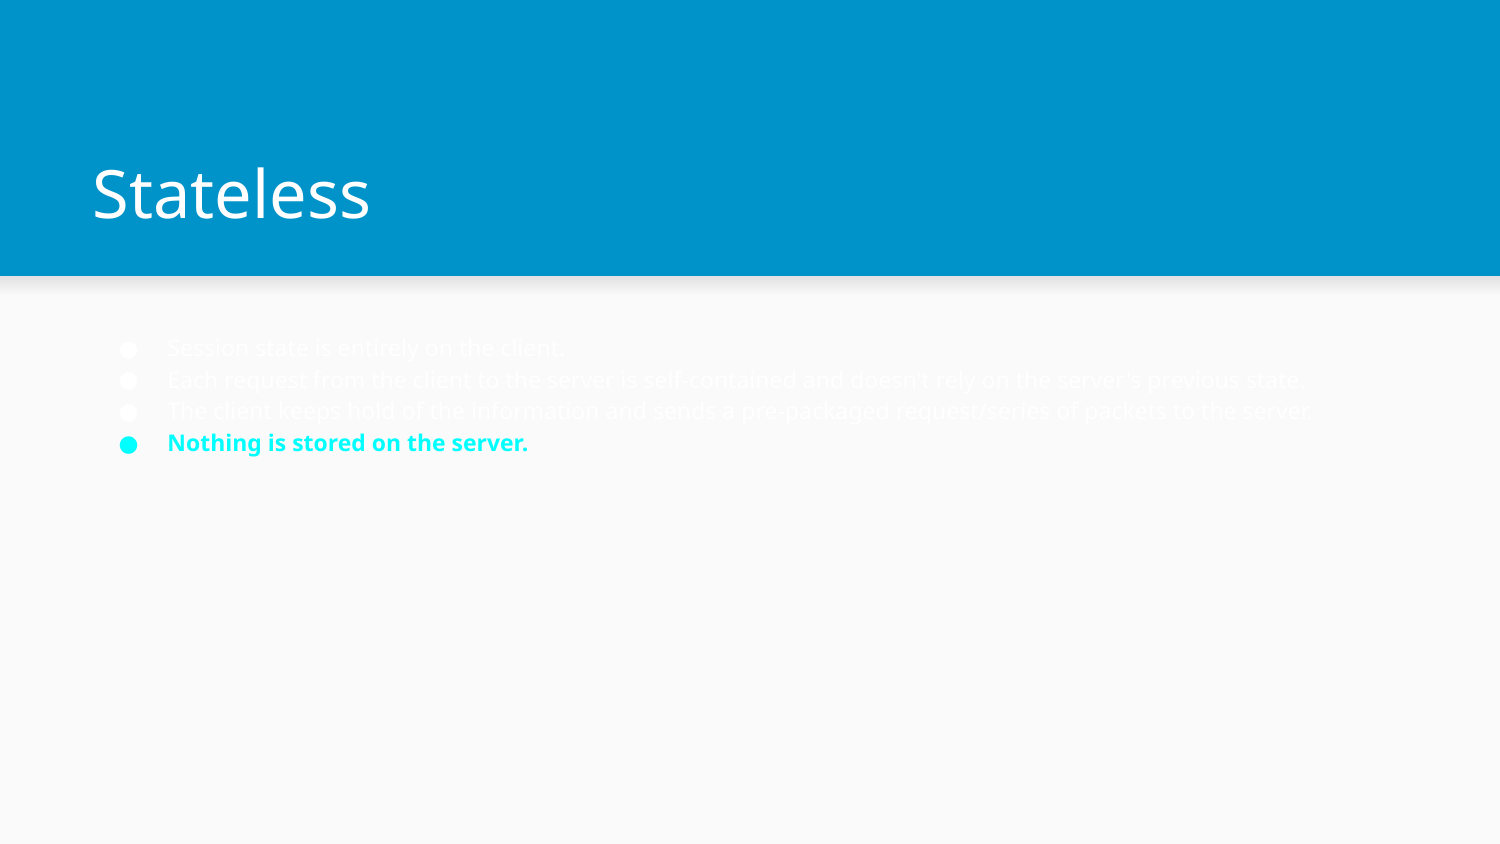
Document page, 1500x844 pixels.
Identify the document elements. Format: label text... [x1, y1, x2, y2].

title Stateless [77, 121, 1427, 248]
list Session state is entirely on the client. Each request from the client to the server is self-contained and doesn't rely on the server's previous state. The client keeps hold of the information and sends a pre-packaged request/series of packets to the server. Nothing is stored on the server. [77, 314, 1427, 760]
